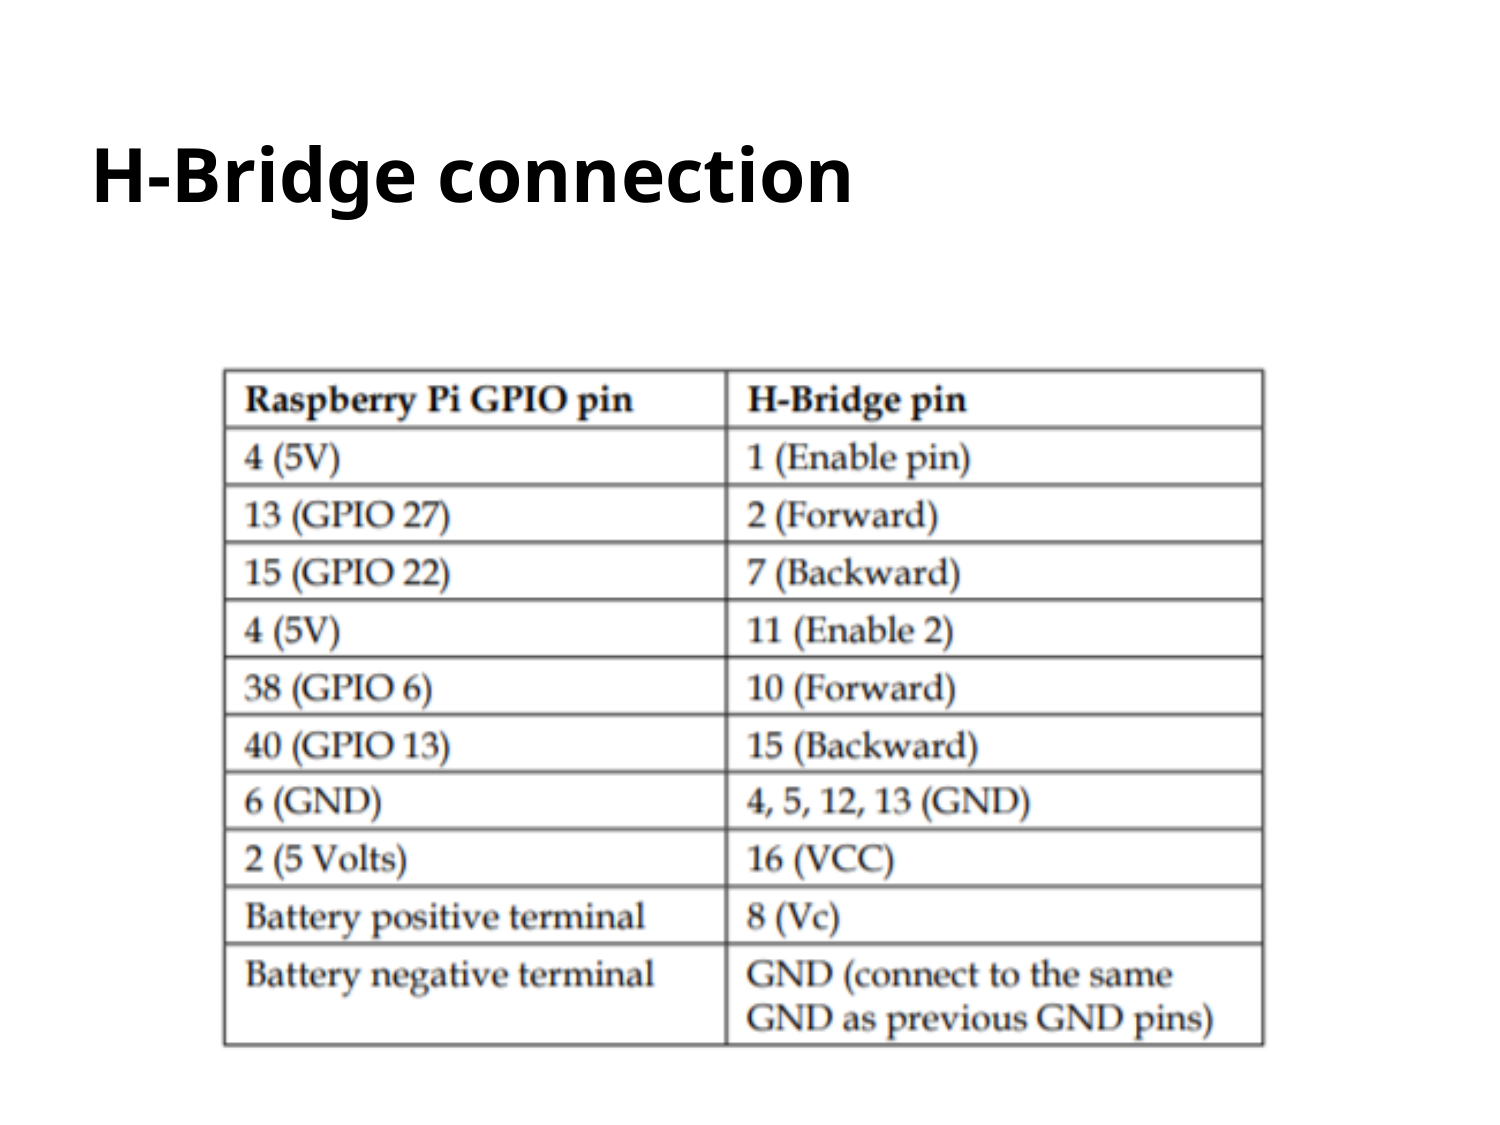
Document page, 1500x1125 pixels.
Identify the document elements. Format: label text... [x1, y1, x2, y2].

title H-Bridge connection [75, 45, 1425, 233]
picture [199, 347, 1301, 1078]
